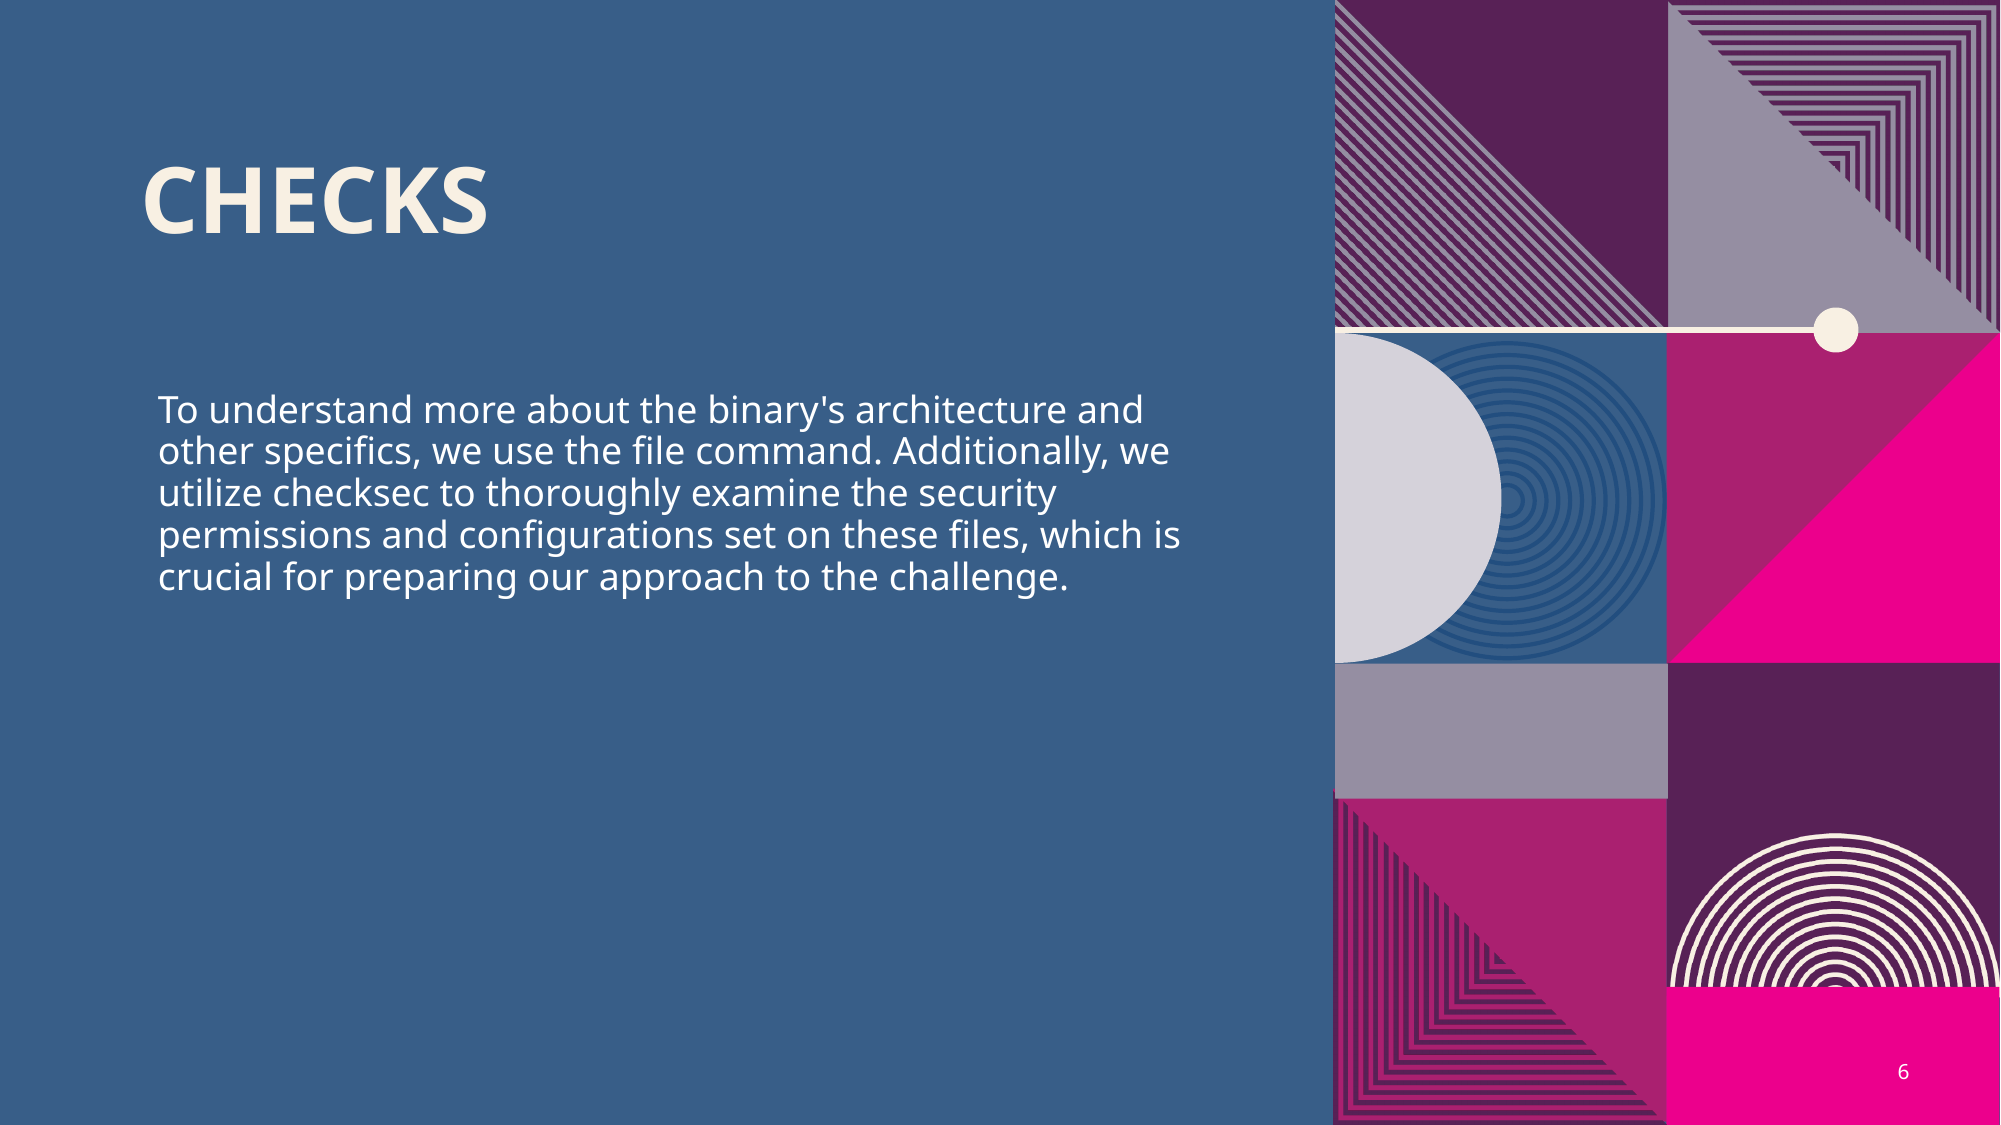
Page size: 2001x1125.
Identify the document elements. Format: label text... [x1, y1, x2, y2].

list To understand more about the binary's architecture and other specifics, we use the file command. Additionally, we utilize checksec to thoroughly examine the security permissions and configurations set on these files, which is crucial for preparing our approach to the challenge. [142, 381, 1226, 923]
slide_number 6 [1849, 1042, 1925, 1103]
picture [1333, 791, 1667, 1125]
title Checks [125, 146, 1206, 474]
picture [1335, 0, 2001, 333]
picture [1669, 833, 2001, 998]
